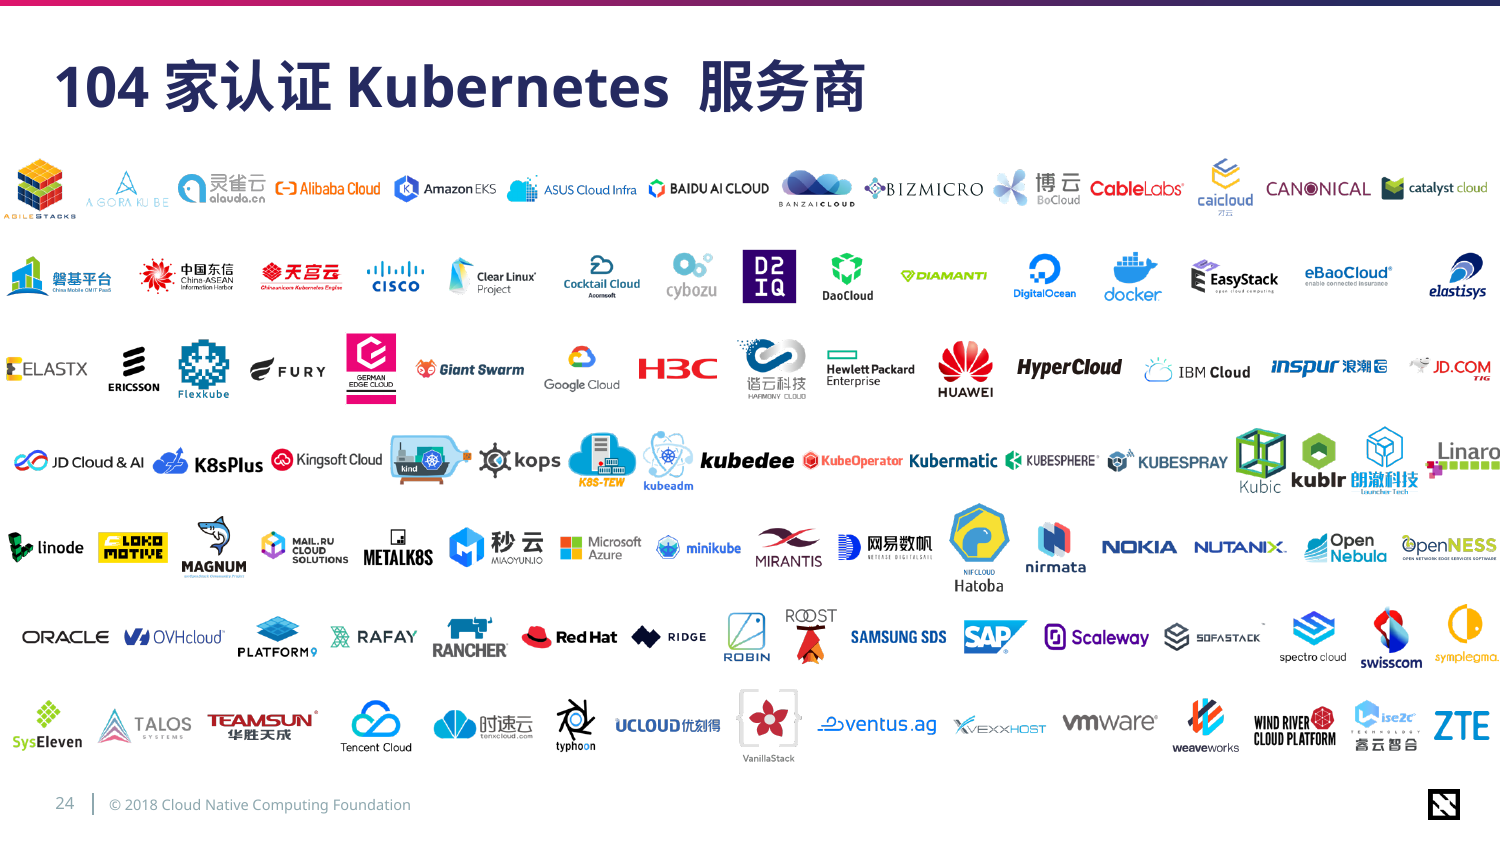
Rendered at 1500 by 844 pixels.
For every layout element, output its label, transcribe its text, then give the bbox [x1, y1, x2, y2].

picture [388, 433, 474, 487]
title 104家认证Kubernetes 服务商 [42, 52, 1458, 126]
picture [269, 446, 385, 474]
picture [777, 168, 856, 209]
picture [447, 525, 545, 569]
picture [1015, 356, 1125, 381]
picture [1290, 431, 1347, 489]
picture [189, 347, 218, 375]
picture [344, 332, 397, 405]
picture [182, 516, 246, 578]
picture [415, 352, 525, 385]
picture [1088, 180, 1186, 196]
picture [558, 533, 643, 561]
picture [628, 623, 707, 650]
picture [612, 716, 722, 734]
picture [908, 451, 1000, 469]
picture [1407, 355, 1493, 382]
picture [519, 616, 618, 657]
picture [1188, 258, 1280, 294]
picture [258, 260, 344, 292]
picture [836, 532, 935, 563]
picture [149, 444, 265, 476]
picture [1263, 180, 1373, 196]
picture [137, 255, 235, 297]
picture [547, 691, 601, 760]
picture [84, 168, 170, 208]
picture [862, 175, 985, 202]
picture [504, 172, 640, 204]
picture [121, 626, 227, 647]
picture [1041, 621, 1151, 652]
picture [328, 624, 419, 650]
picture [3, 253, 113, 299]
picture [95, 706, 193, 745]
picture [785, 608, 838, 665]
picture [639, 356, 718, 381]
picture [388, 172, 498, 204]
picture [1252, 704, 1337, 747]
picture [754, 526, 823, 568]
picture [741, 248, 798, 304]
picture [205, 708, 321, 742]
picture [641, 428, 694, 492]
picture [4, 356, 89, 381]
picture [11, 447, 146, 473]
picture [735, 336, 807, 401]
picture [1012, 251, 1078, 301]
picture [1191, 541, 1290, 554]
picture [97, 530, 170, 564]
picture [645, 176, 771, 200]
picture [1349, 697, 1421, 753]
picture [1234, 425, 1287, 495]
picture [1023, 520, 1087, 574]
picture [1104, 446, 1230, 474]
picture [562, 253, 641, 299]
picture [6, 530, 85, 564]
picture [1100, 538, 1179, 556]
picture [19, 628, 111, 645]
picture [430, 704, 536, 746]
picture [1434, 604, 1500, 669]
picture [1442, 711, 1461, 740]
picture [718, 611, 774, 662]
picture [1428, 789, 1460, 820]
picture [477, 440, 562, 480]
picture [1478, 715, 1490, 736]
picture [258, 529, 350, 565]
picture [11, 698, 83, 753]
picture [447, 254, 539, 298]
picture [664, 251, 718, 301]
picture [248, 355, 327, 382]
picture [815, 713, 939, 737]
picture [947, 501, 1011, 593]
picture [1466, 715, 1473, 740]
picture [1142, 355, 1252, 382]
picture [1278, 608, 1348, 665]
picture [1101, 250, 1165, 302]
picture [1423, 440, 1500, 480]
picture [1303, 263, 1394, 289]
picture [1400, 532, 1499, 562]
picture [1350, 425, 1420, 495]
picture [1433, 711, 1445, 737]
picture [1192, 154, 1258, 222]
picture [698, 450, 796, 470]
picture [177, 337, 230, 400]
picture [362, 528, 435, 566]
picture [273, 177, 383, 200]
picture [849, 628, 948, 645]
picture [1170, 697, 1240, 753]
picture [367, 258, 424, 294]
picture [991, 167, 1082, 209]
picture [238, 610, 317, 663]
picture [933, 339, 997, 398]
picture [430, 611, 509, 662]
picture [1358, 604, 1424, 669]
picture [0, 156, 78, 221]
picture [107, 345, 160, 392]
picture [1269, 357, 1390, 380]
picture [332, 698, 418, 753]
picture [821, 250, 874, 302]
picture [950, 713, 1049, 738]
picture [1379, 176, 1489, 200]
picture [958, 613, 1031, 660]
picture [1162, 620, 1268, 653]
picture [825, 348, 916, 389]
picture [1418, 252, 1497, 301]
picture [542, 343, 621, 394]
picture [1060, 708, 1159, 743]
picture [176, 172, 267, 204]
picture [566, 431, 638, 489]
picture [897, 268, 989, 285]
picture [799, 448, 905, 472]
picture [734, 687, 803, 763]
picture [1302, 530, 1388, 564]
picture [656, 535, 741, 559]
picture [1003, 448, 1101, 472]
